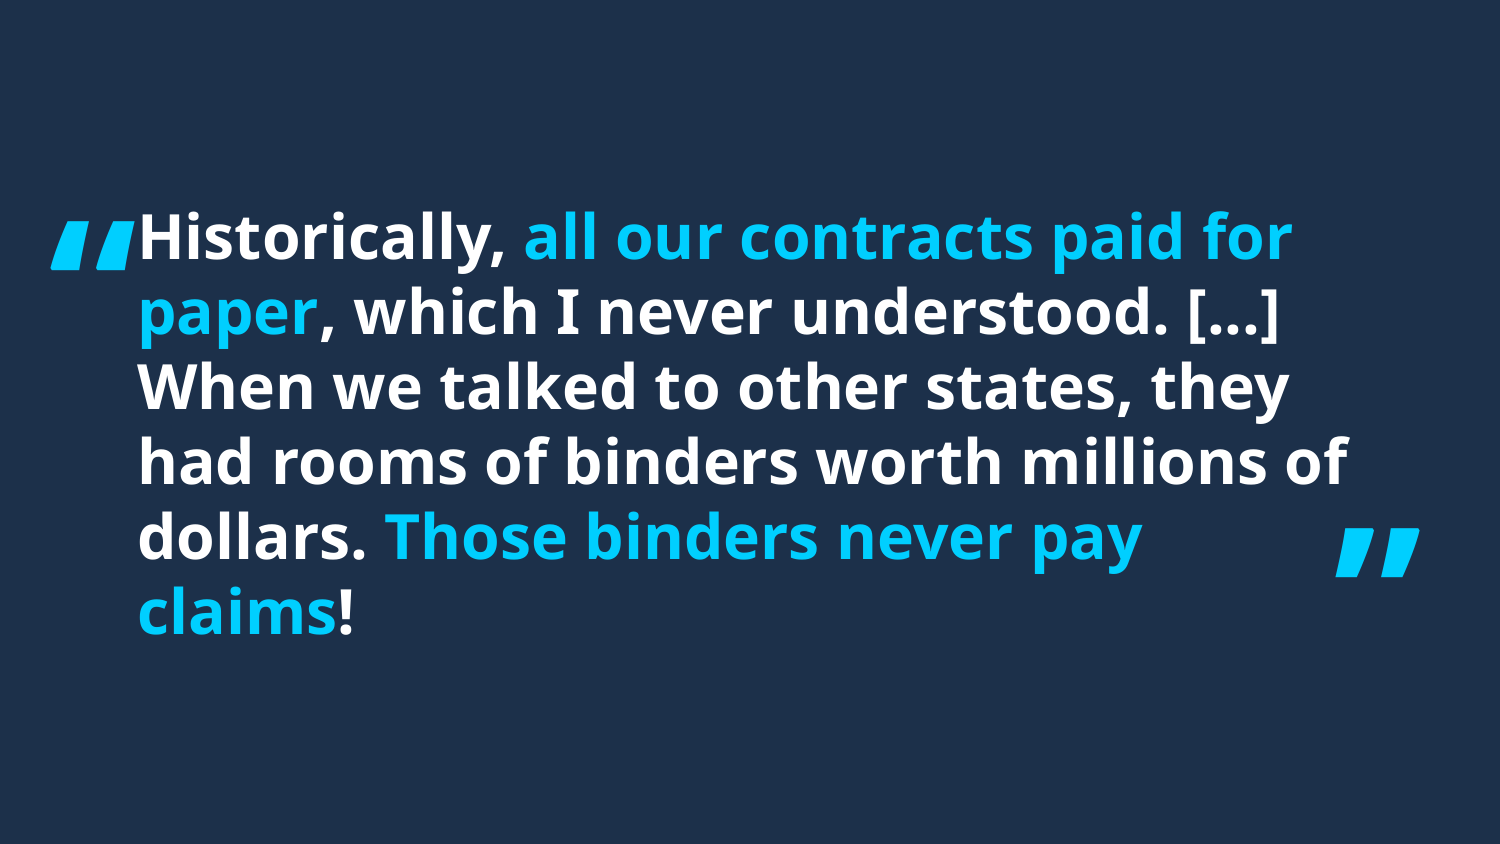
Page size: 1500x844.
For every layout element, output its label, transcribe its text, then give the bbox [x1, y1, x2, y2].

title Historically, all our contracts paid for paper, which I never understood. [...] When we talked to other states, they had rooms of binders worth millions of dollars. Those binders never pay claims! [137, 225, 1363, 619]
text_box “ [33, 149, 166, 420]
text_box ” [1318, 456, 1450, 726]
